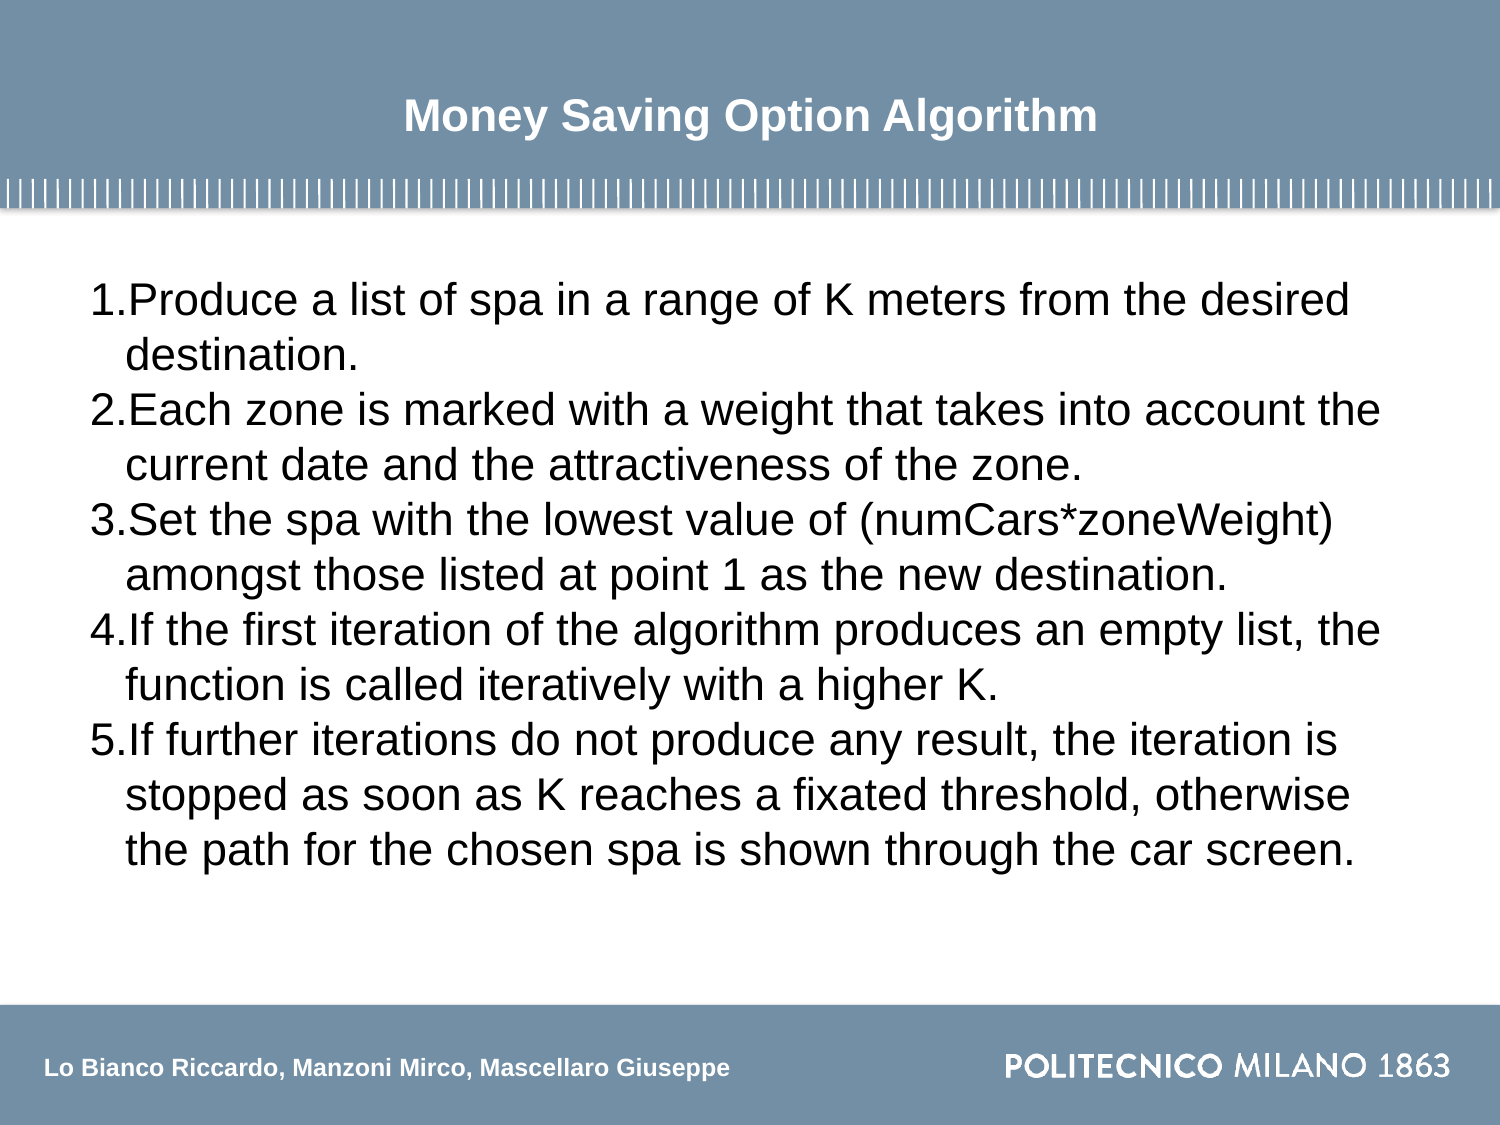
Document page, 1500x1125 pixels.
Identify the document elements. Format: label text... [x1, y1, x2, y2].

text_box Money Saving Option Algorithm [47, 22, 1455, 161]
text_box Produce a list of spa in a range of K meters from the desired destination. Each zone is marked with a weight that takes into account the current date and the attractiveness of the zone. Set the spa with the lowest value of (numCars*zoneWeight) amongst those listed at point 1 as the new destination. If the first iteration of the algorithm produces an empty list, the function is called iteratively with a higher K. If further iterations do not produce any result, the iteration is stopped as soon as K reaches a fixated threshold, otherwise the path for the chosen spa is shown through the car screen. [74, 262, 1441, 1005]
picture [999, 1041, 1456, 1089]
